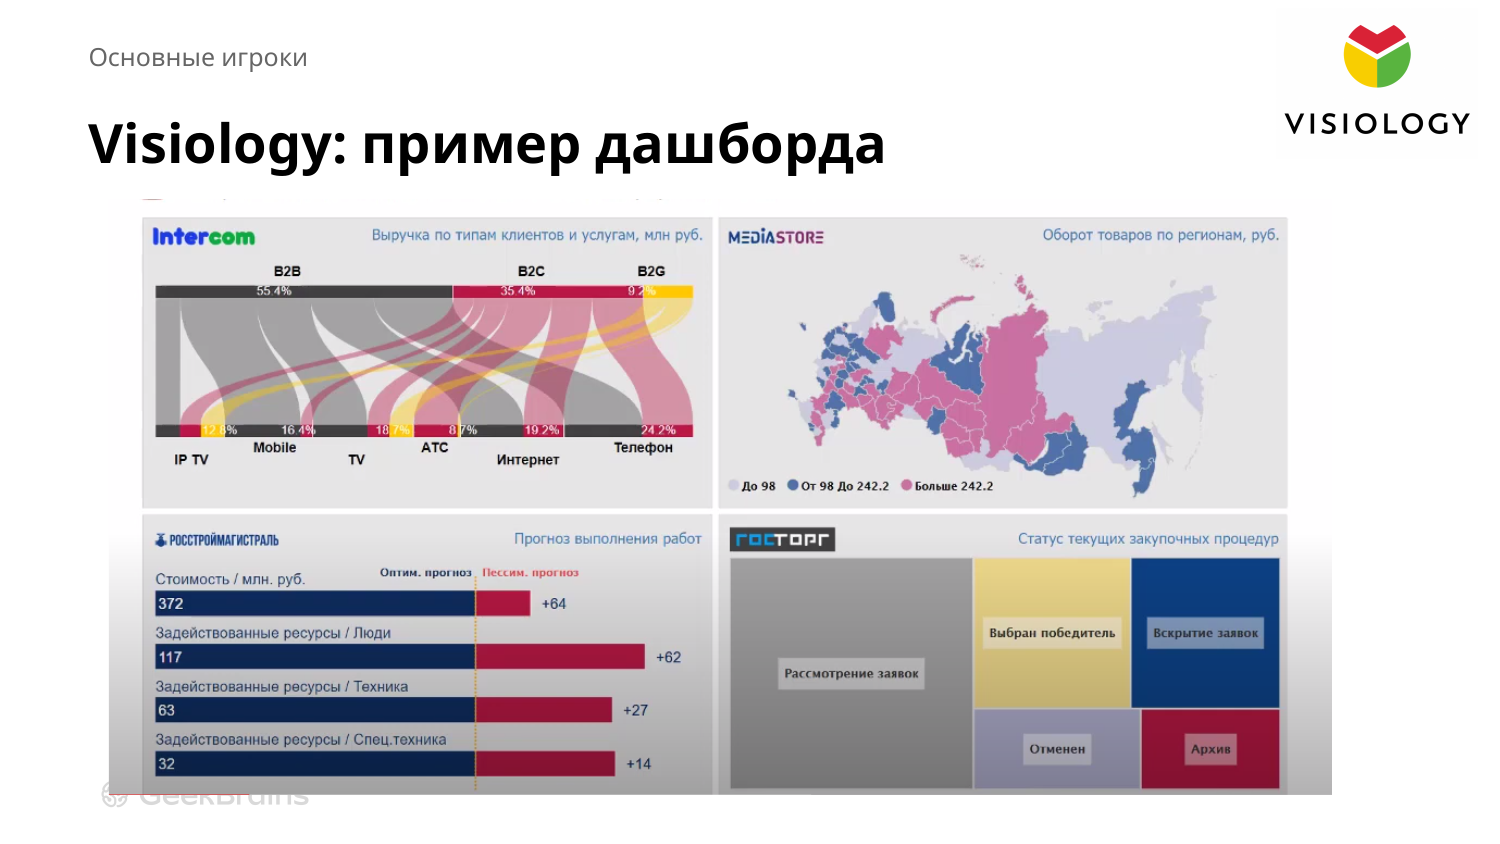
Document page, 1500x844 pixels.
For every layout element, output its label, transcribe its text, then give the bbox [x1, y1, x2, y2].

title Visiology: пример дашборда [88, 118, 1412, 260]
picture [88, 199, 1333, 822]
subtitle Основные игроки [88, 24, 1270, 84]
picture [1275, 8, 1478, 160]
